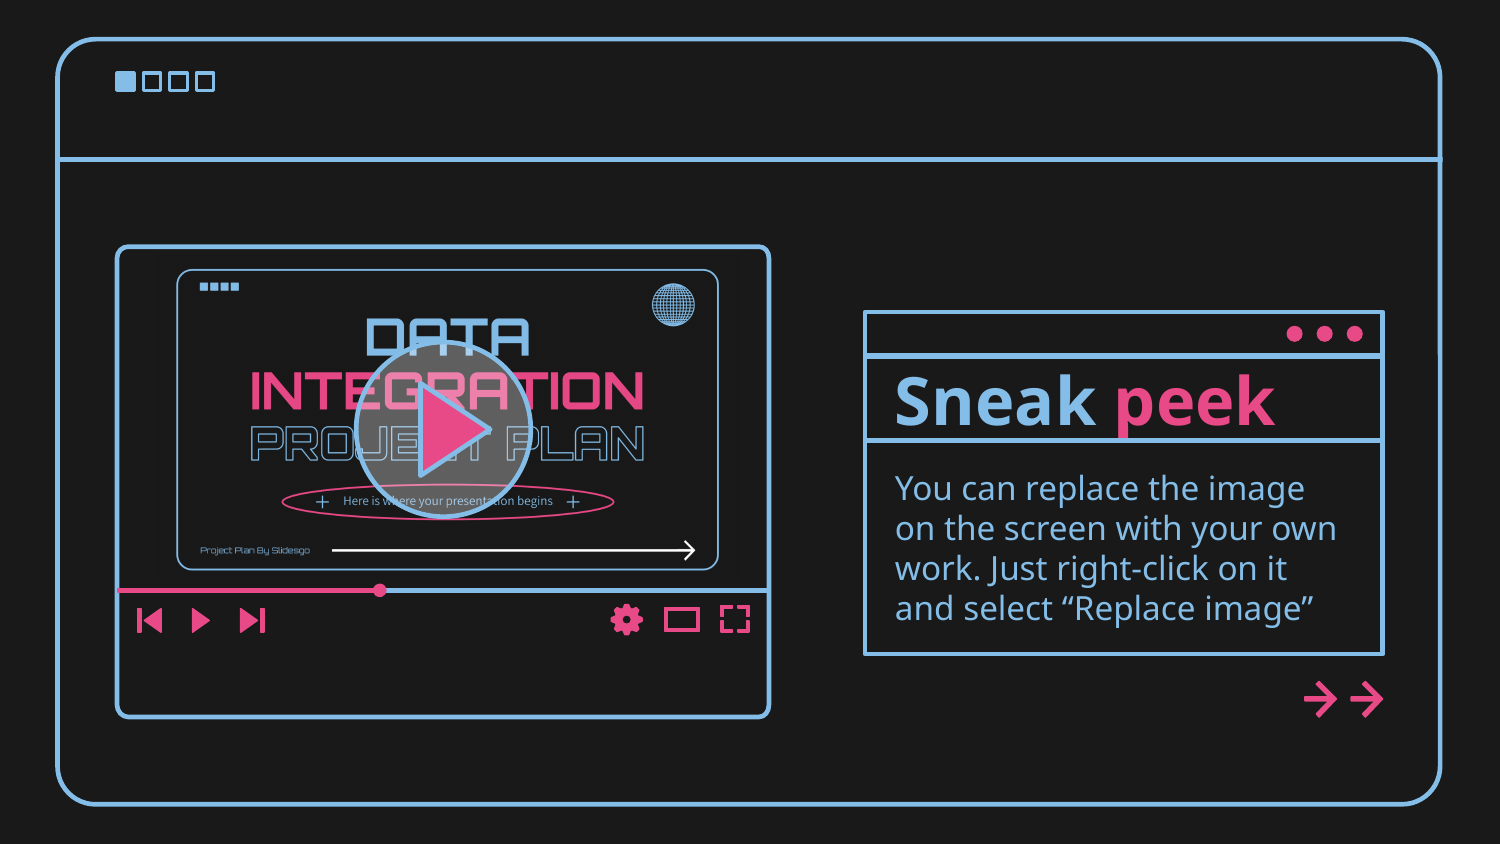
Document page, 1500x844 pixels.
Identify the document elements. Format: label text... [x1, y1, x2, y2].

text_box You can replace the image on the screen with your own work. Just right-click on it and select “Replace image” [865, 440, 1383, 655]
picture [155, 255, 740, 583]
text_box [1351, 681, 1383, 717]
text_box [1304, 681, 1337, 717]
text_box Sneak peek [865, 362, 1383, 440]
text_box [116, 246, 771, 718]
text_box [864, 311, 1383, 356]
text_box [355, 341, 531, 517]
